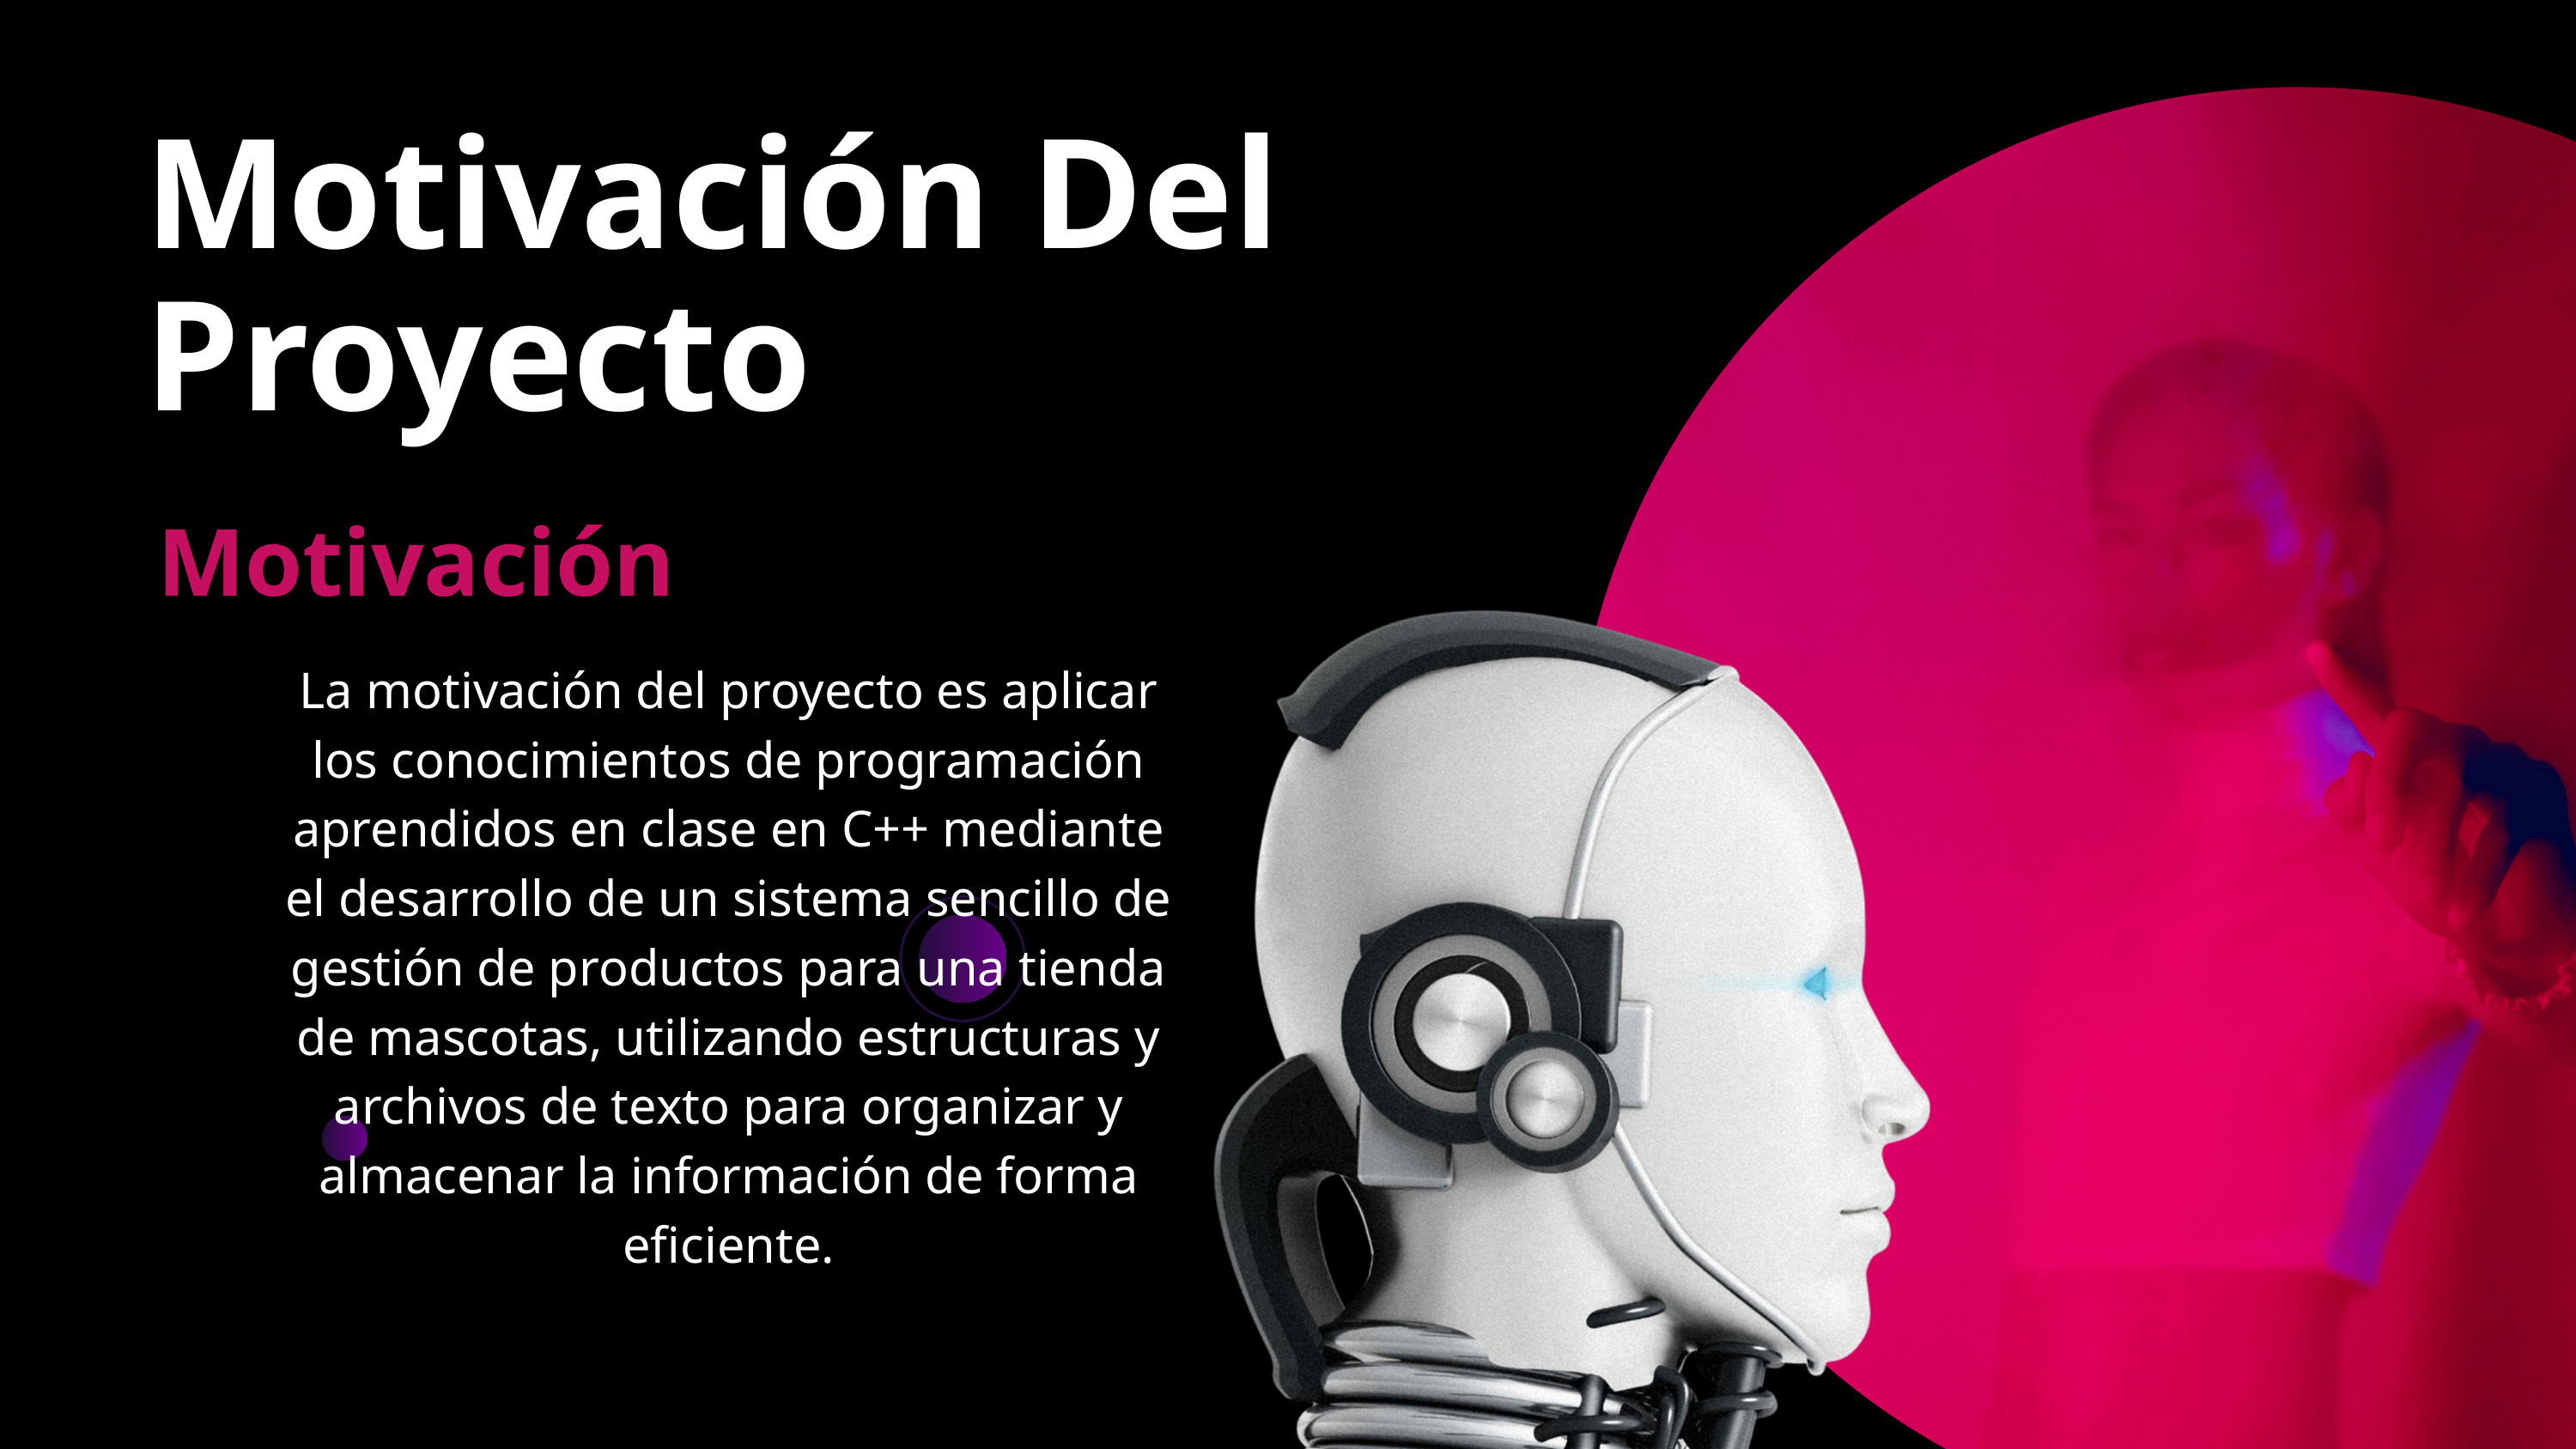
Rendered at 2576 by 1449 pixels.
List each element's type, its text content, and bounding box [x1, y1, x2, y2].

text_box Motivación Del Proyecto [144, 116, 1392, 442]
text_box La motivación del proyecto es aplicar los conocimientos de programación aprendidos en clase en C++ mediante el desarrollo de un sistema sencillo de gestión de productos para una tienda de mascotas, utilizando estructuras y archivos de texto para organizar y almacenar la información de forma eficiente. [270, 649, 1188, 1273]
text_box Motivación [64, 484, 769, 615]
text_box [900, 896, 1025, 1022]
text_box [1213, 609, 1567, 1449]
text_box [321, 1115, 368, 1161]
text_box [1571, 87, 2576, 1449]
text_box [918, 914, 1007, 1003]
